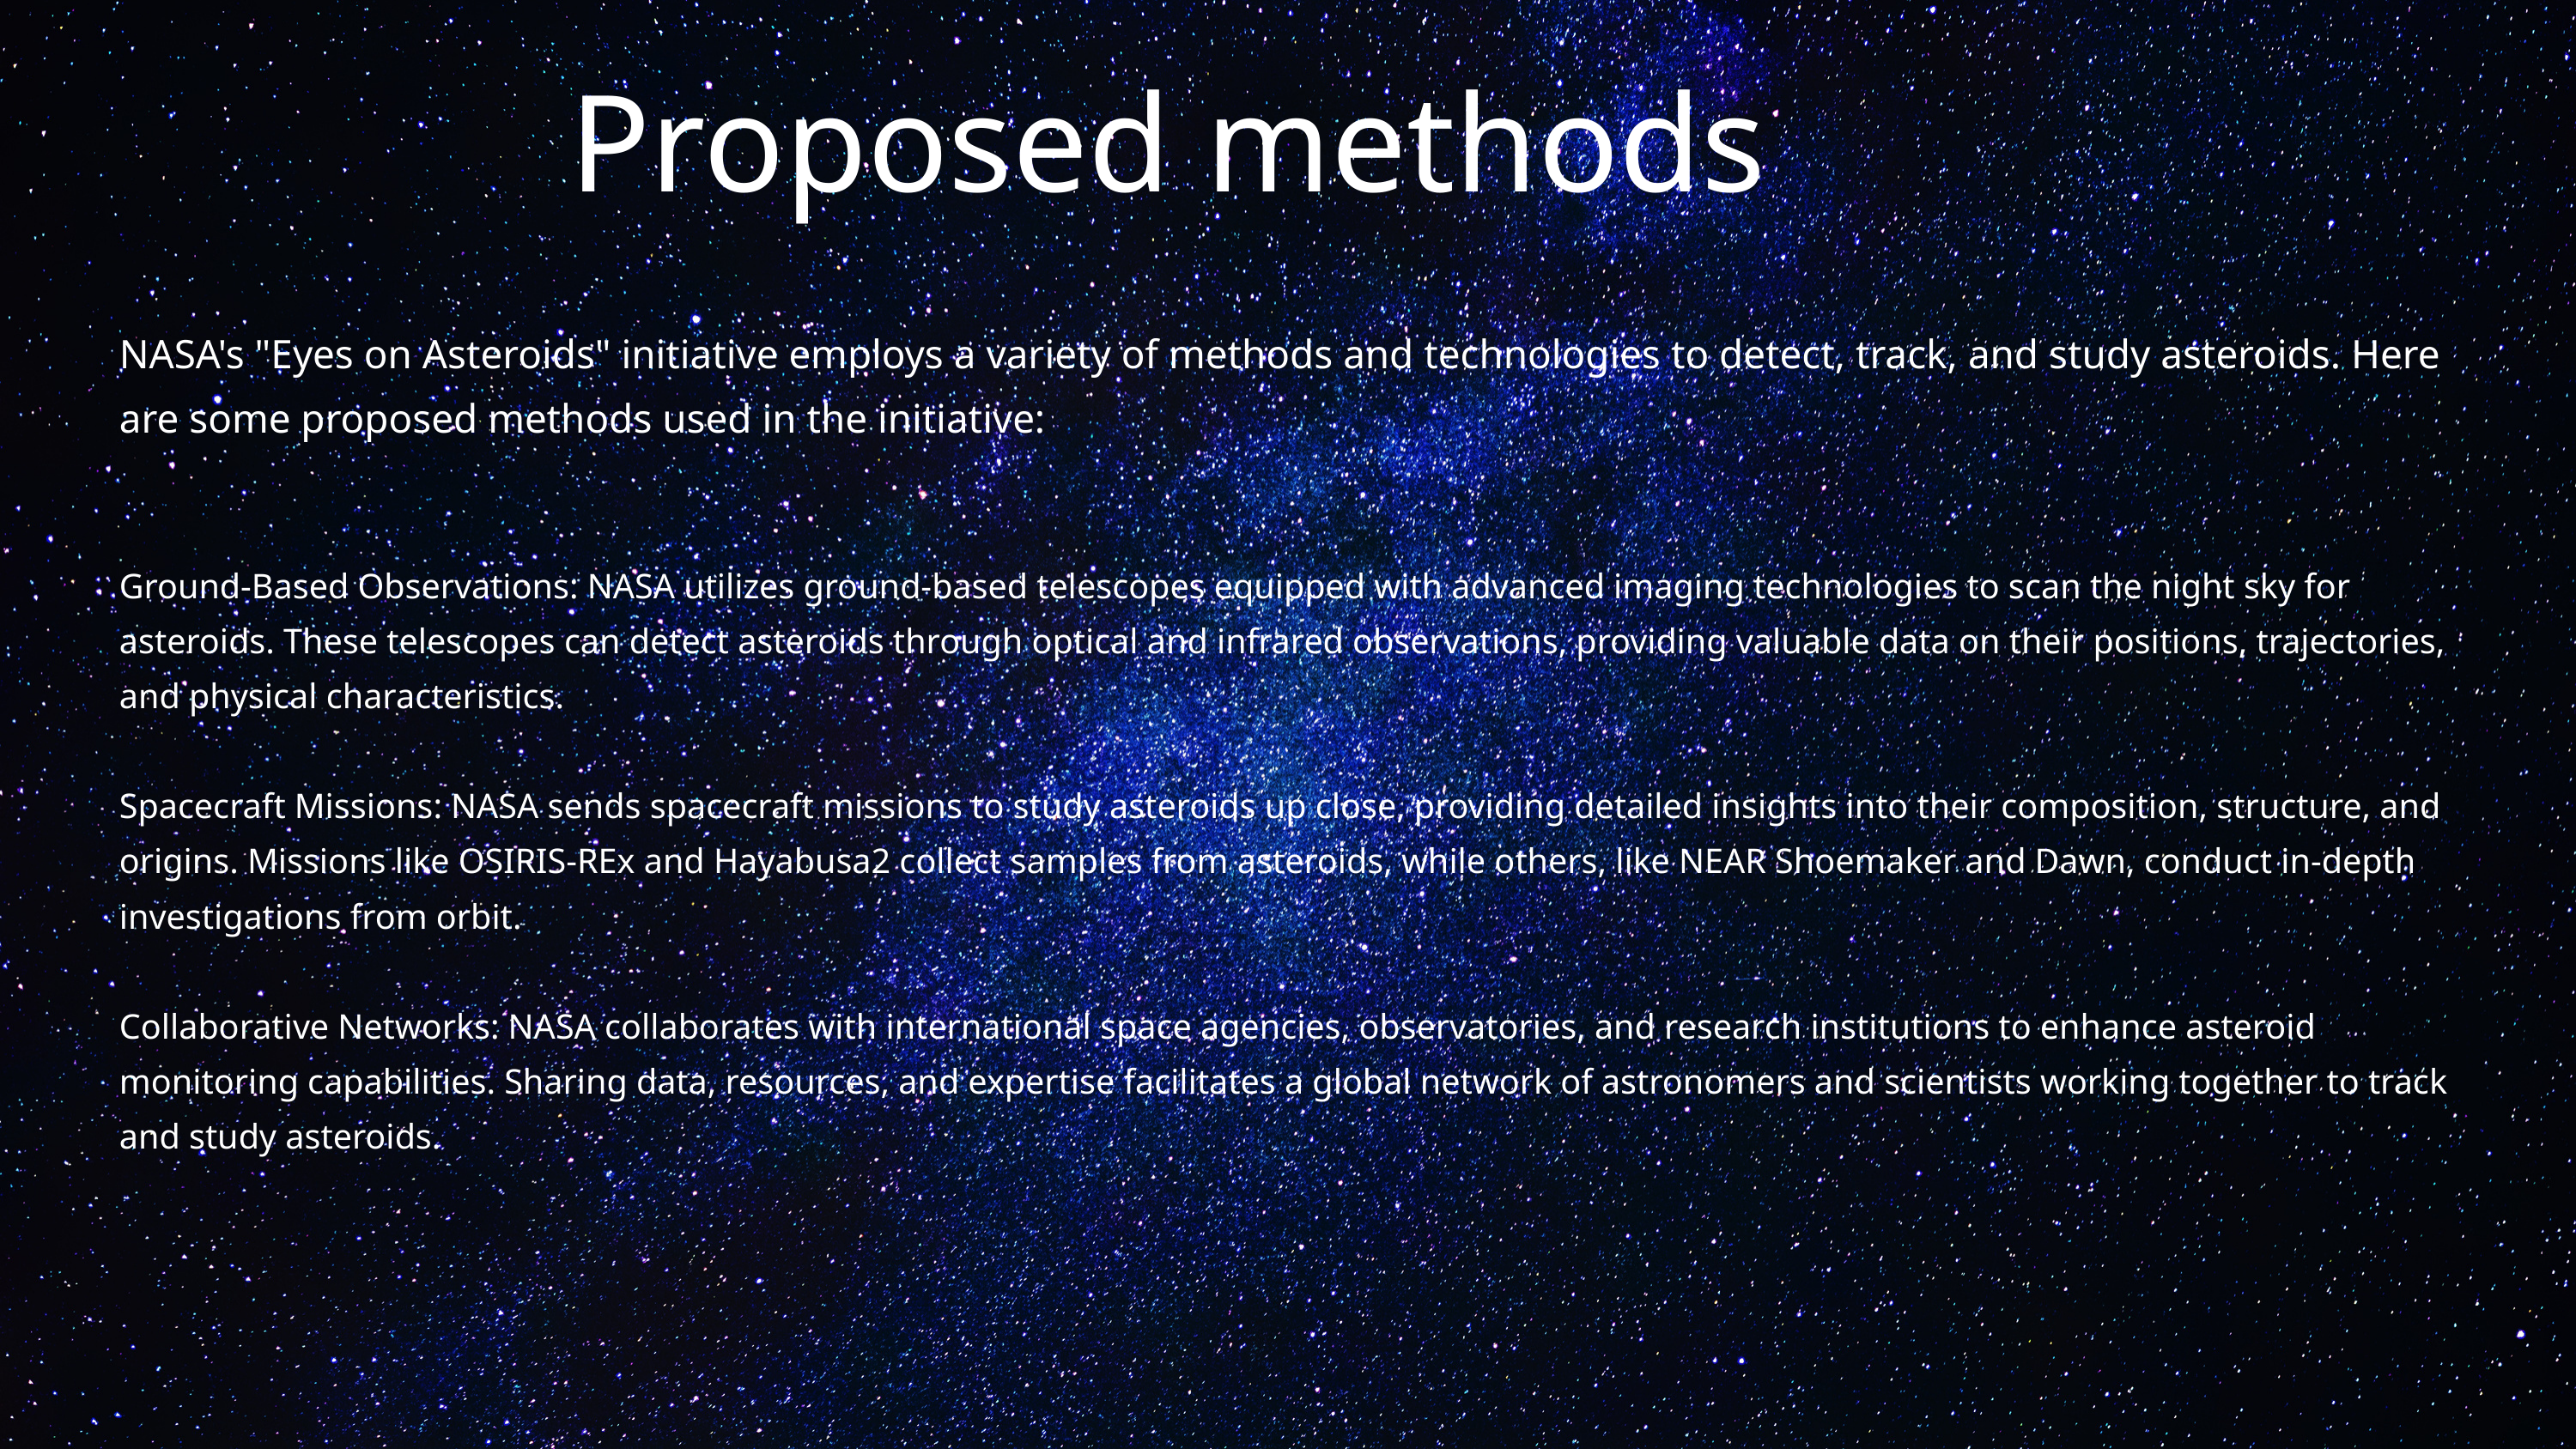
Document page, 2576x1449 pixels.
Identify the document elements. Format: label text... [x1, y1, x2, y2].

text_box NASA's "Eyes on Asteroids" initiative employs a variety of methods and technologies to detect, track, and study asteroids. Here are some proposed methods used in the initiative: Ground-Based Observations: NASA utilizes ground-based telescopes equipped with advanced imaging technologies to scan the night sky for asteroids. These telescopes can detect asteroids through optical and infrared observations, providing valuable data on their positions, trajectories, and physical characteristics. Spacecraft Missions: NASA sends spacecraft missions to study asteroids up close, providing detailed insights into their composition, structure, and origins. Missions like OSIRIS-REx and Hayabusa2 collect samples from asteroids, while others, like NEAR Shoemaker and Dawn, conduct in-depth investigations from orbit. Collaborative Networks: NASA collaborates with international space agencies, observatories, and research institutions to enhance asteroid monitoring capabilities. Sharing data, resources, and expertise facilitates a global network of astronomers and scientists working together to track and study asteroids. [118, 312, 2486, 1156]
text_box Proposed methods [118, 73, 2252, 219]
text_box [0, 0, 2576, 1449]
